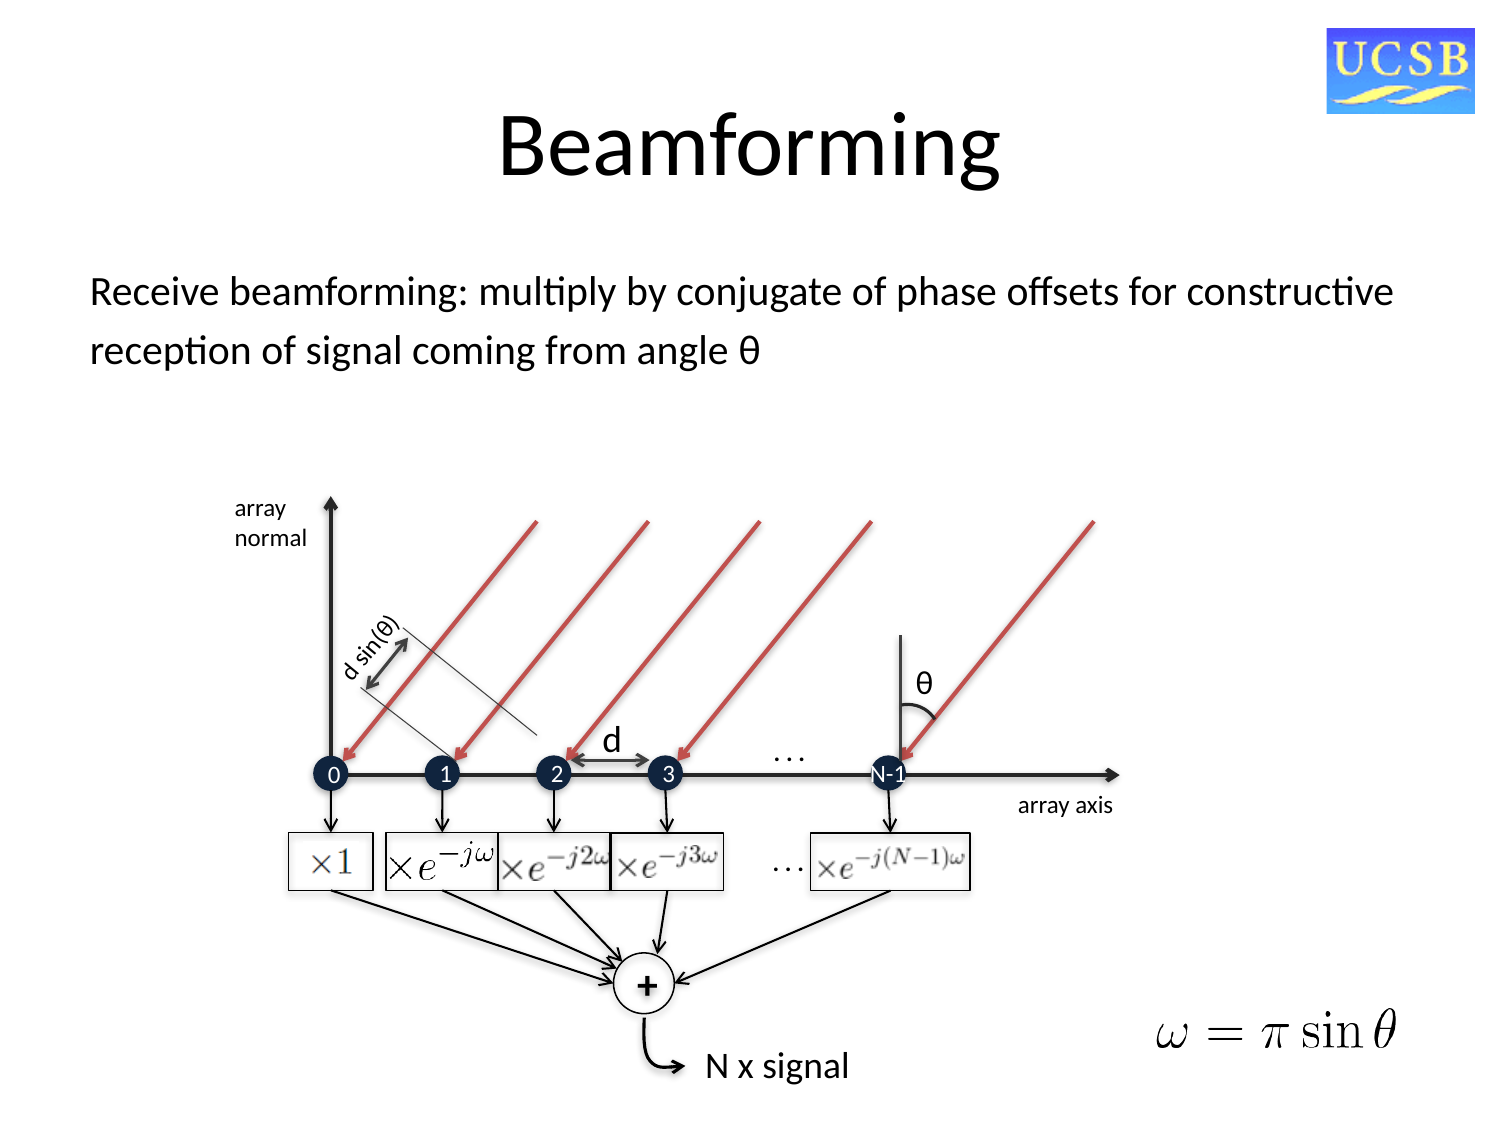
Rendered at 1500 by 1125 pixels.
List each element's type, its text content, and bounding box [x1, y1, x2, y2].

title Beamforming [75, 45, 1425, 233]
text_box Receive beamforming: multiply by conjugate of phase offsets for constructive reception of signal coming from angle θ [74, 248, 1425, 380]
text_box [622, 887, 656, 891]
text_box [219, 483, 1133, 828]
text_box N x signal [690, 1033, 865, 1094]
picture [1155, 1008, 1396, 1048]
text_box [610, 836, 724, 889]
text_box [810, 836, 971, 891]
picture [502, 844, 612, 882]
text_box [442, 890, 552, 969]
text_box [673, 890, 891, 984]
picture [618, 845, 718, 879]
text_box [553, 890, 623, 963]
text_box . . . [757, 839, 827, 884]
text_box [288, 836, 326, 891]
text_box [643, 1017, 686, 1075]
text_box + [613, 952, 674, 1015]
text_box [497, 836, 605, 847]
title Link budget [1326, 28, 1475, 114]
text_box [336, 836, 374, 888]
picture [389, 841, 494, 881]
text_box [657, 890, 668, 955]
picture [818, 846, 965, 879]
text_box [330, 890, 614, 984]
text_box [385, 836, 492, 844]
picture [302, 841, 359, 882]
